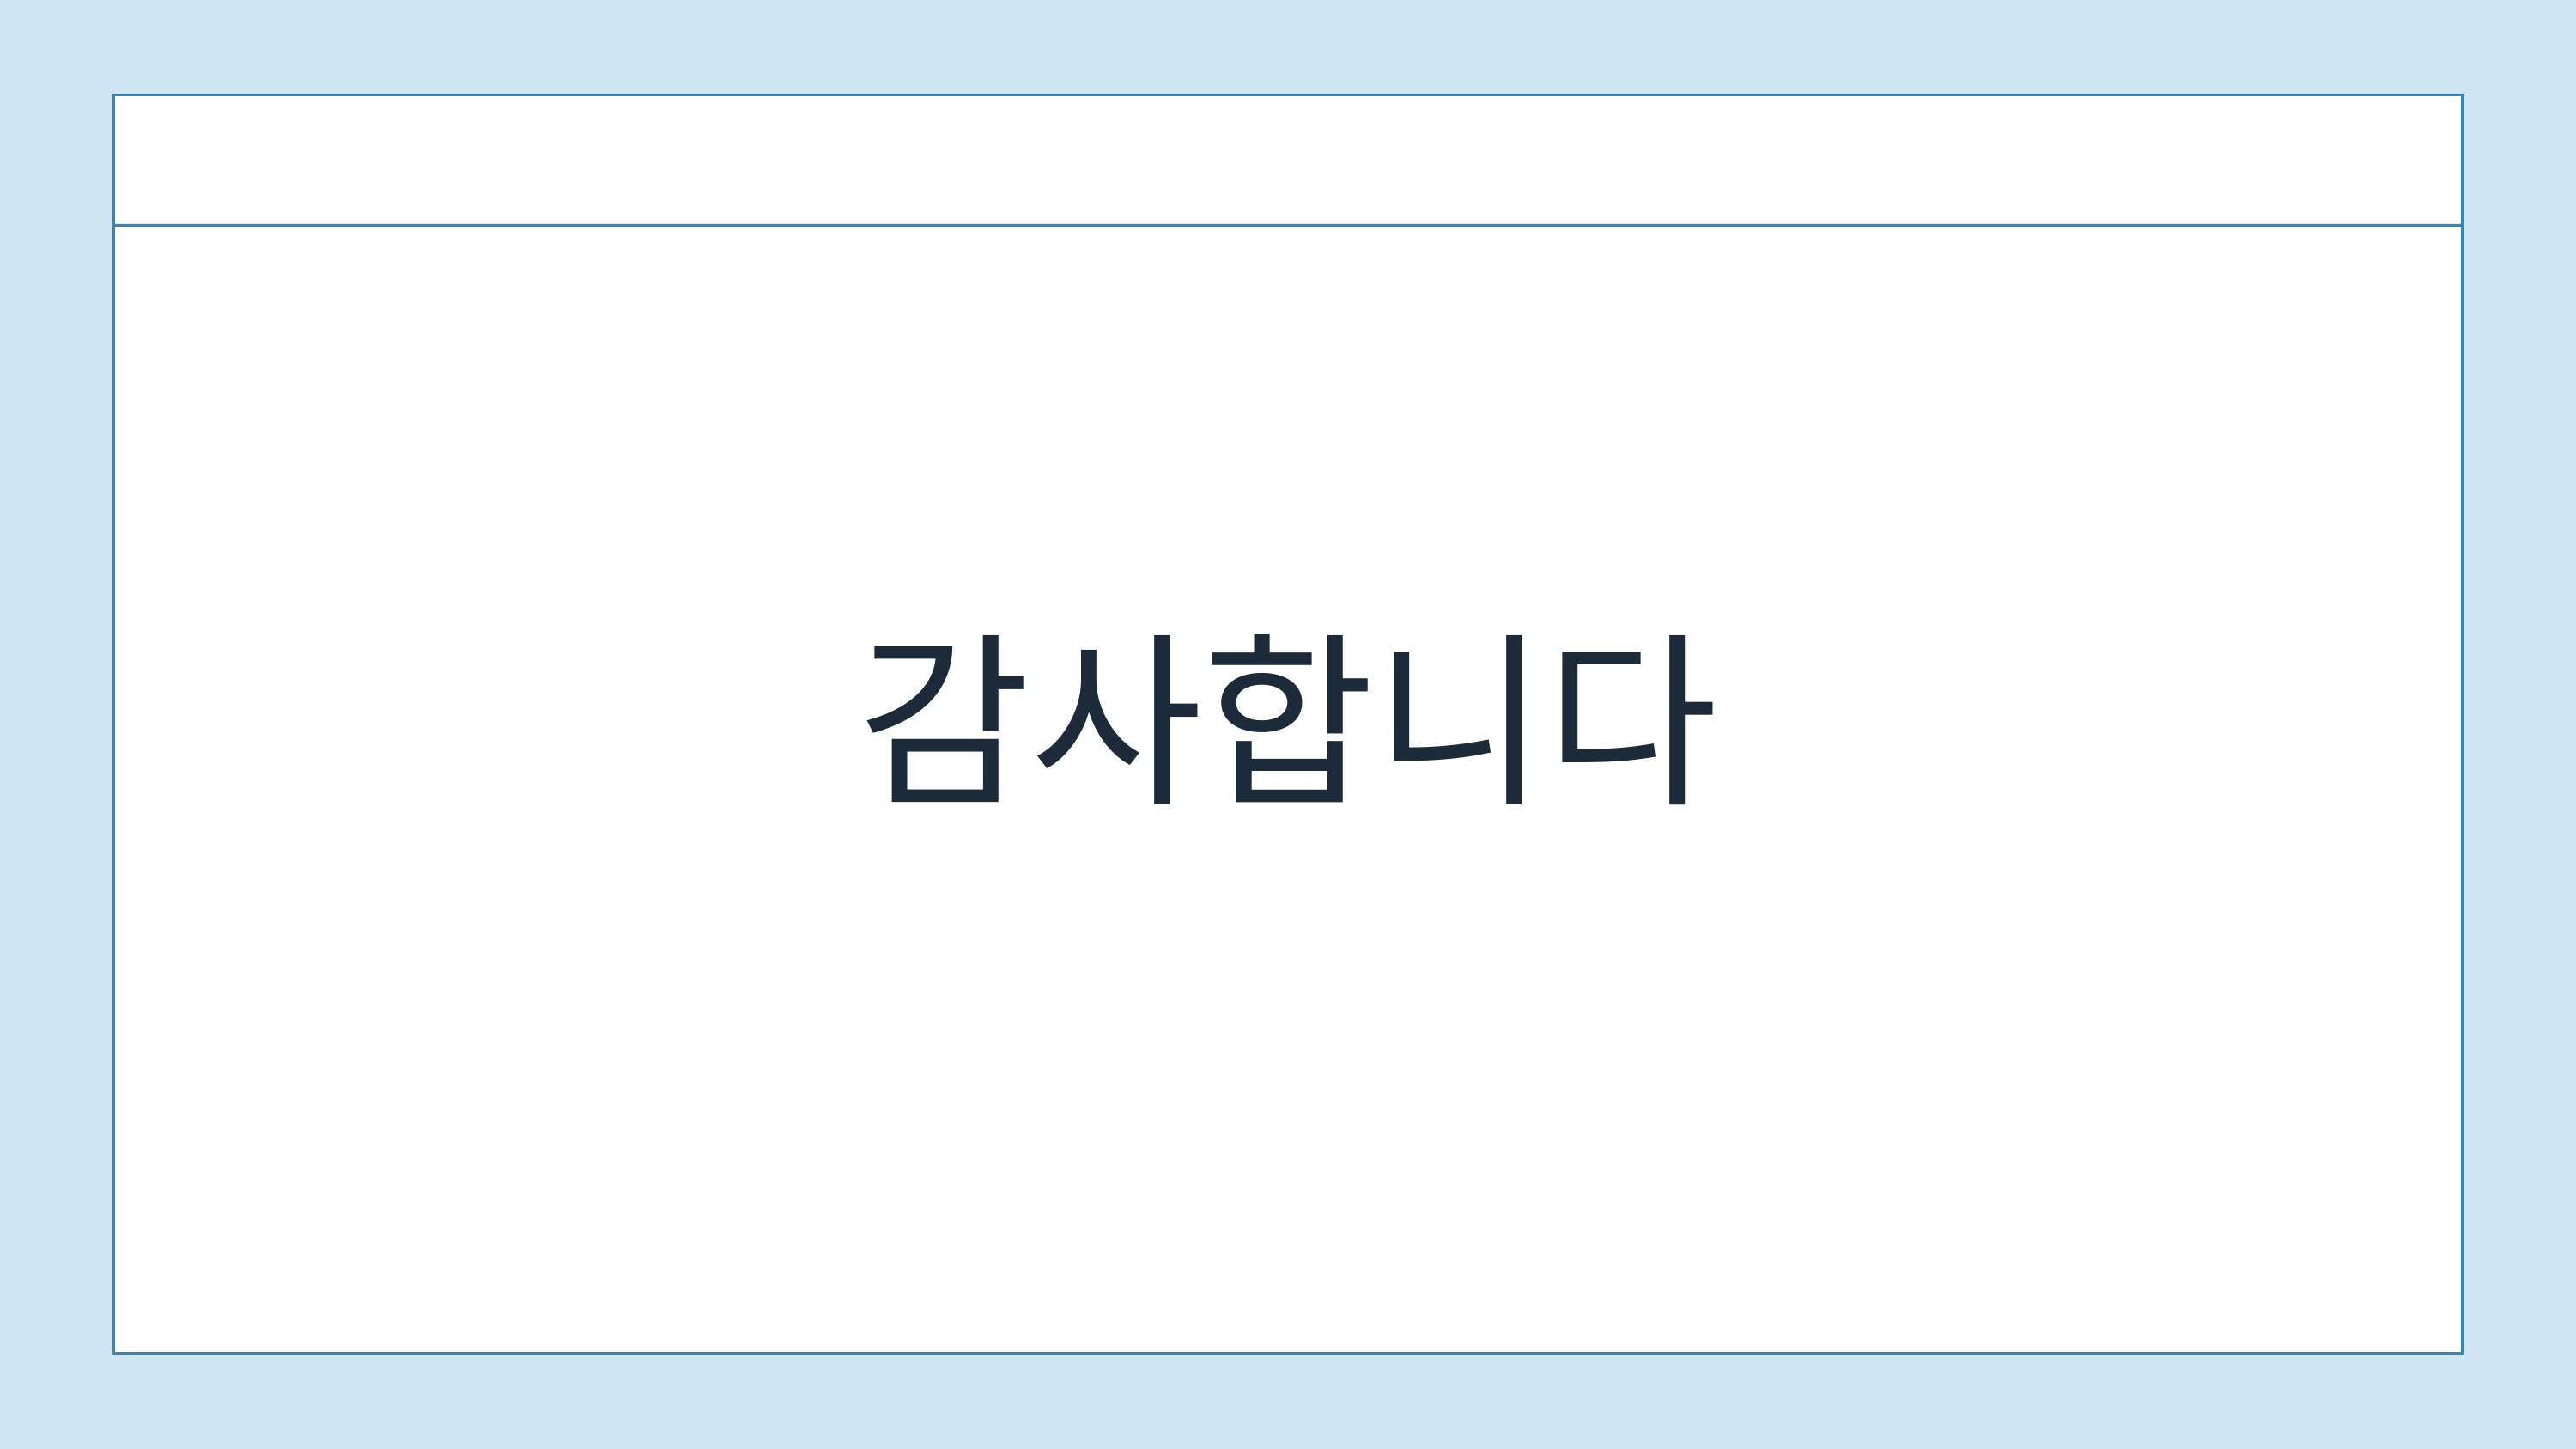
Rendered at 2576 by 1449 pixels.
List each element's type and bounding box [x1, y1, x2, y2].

text_box [113, 94, 2463, 1354]
